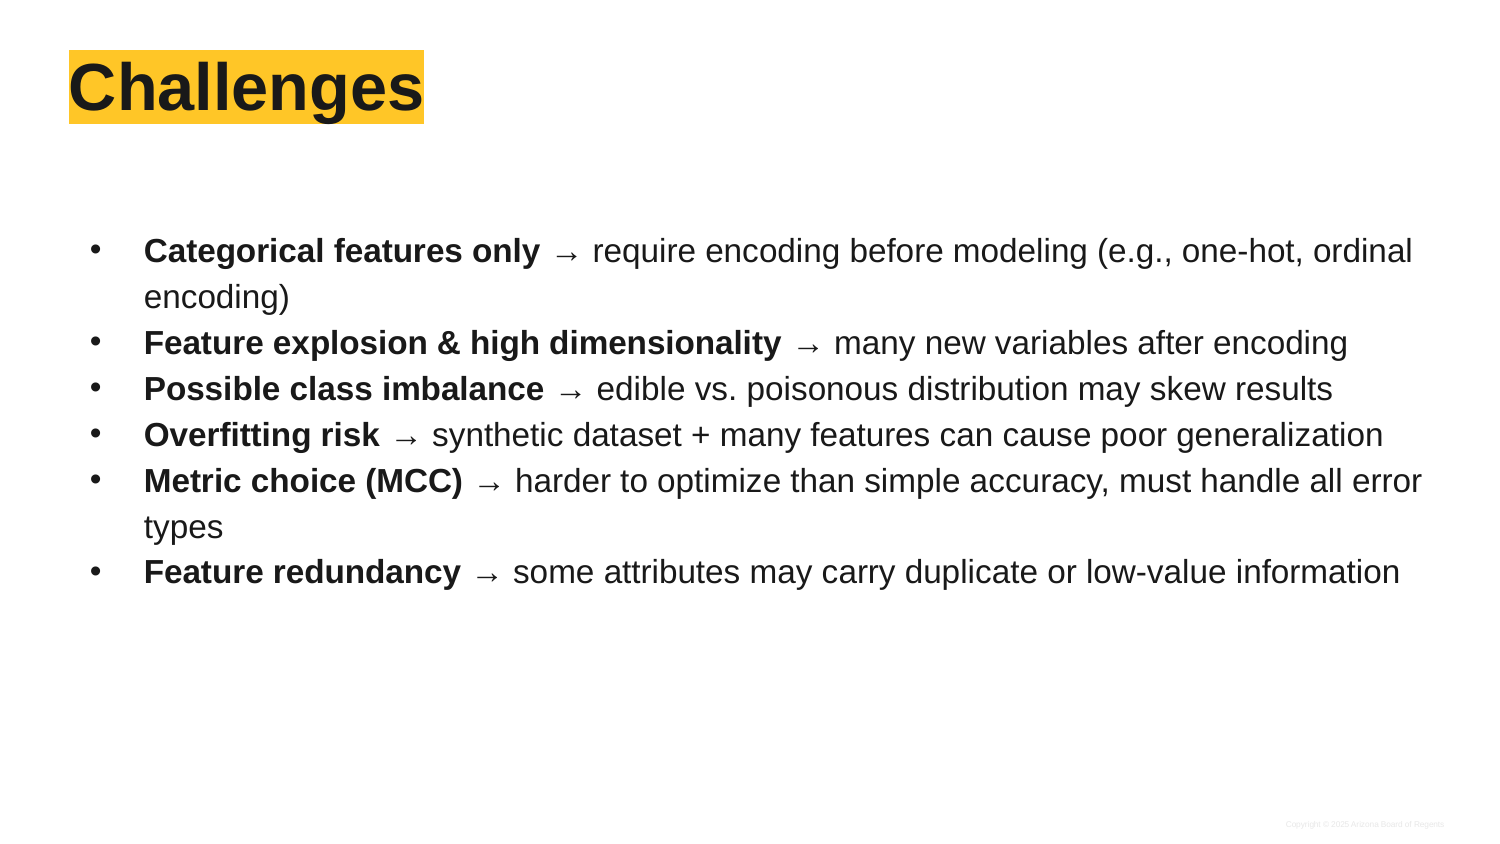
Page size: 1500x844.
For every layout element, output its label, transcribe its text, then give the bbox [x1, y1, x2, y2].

list Categorical features only → require encoding before modeling (e.g., one-hot, ordinal encoding) Feature explosion & high dimensionality → many new variables after encoding Possible class imbalance → edible vs. poisonous distribution may skew results Overfitting risk → synthetic dataset + many features can cause poor generalization Metric choice (MCC) → harder to optimize than simple accuracy, must handle all error types Feature redundancy → some attributes may carry duplicate or low-value information [69, 223, 1426, 685]
title Challenges [68, 52, 1426, 126]
